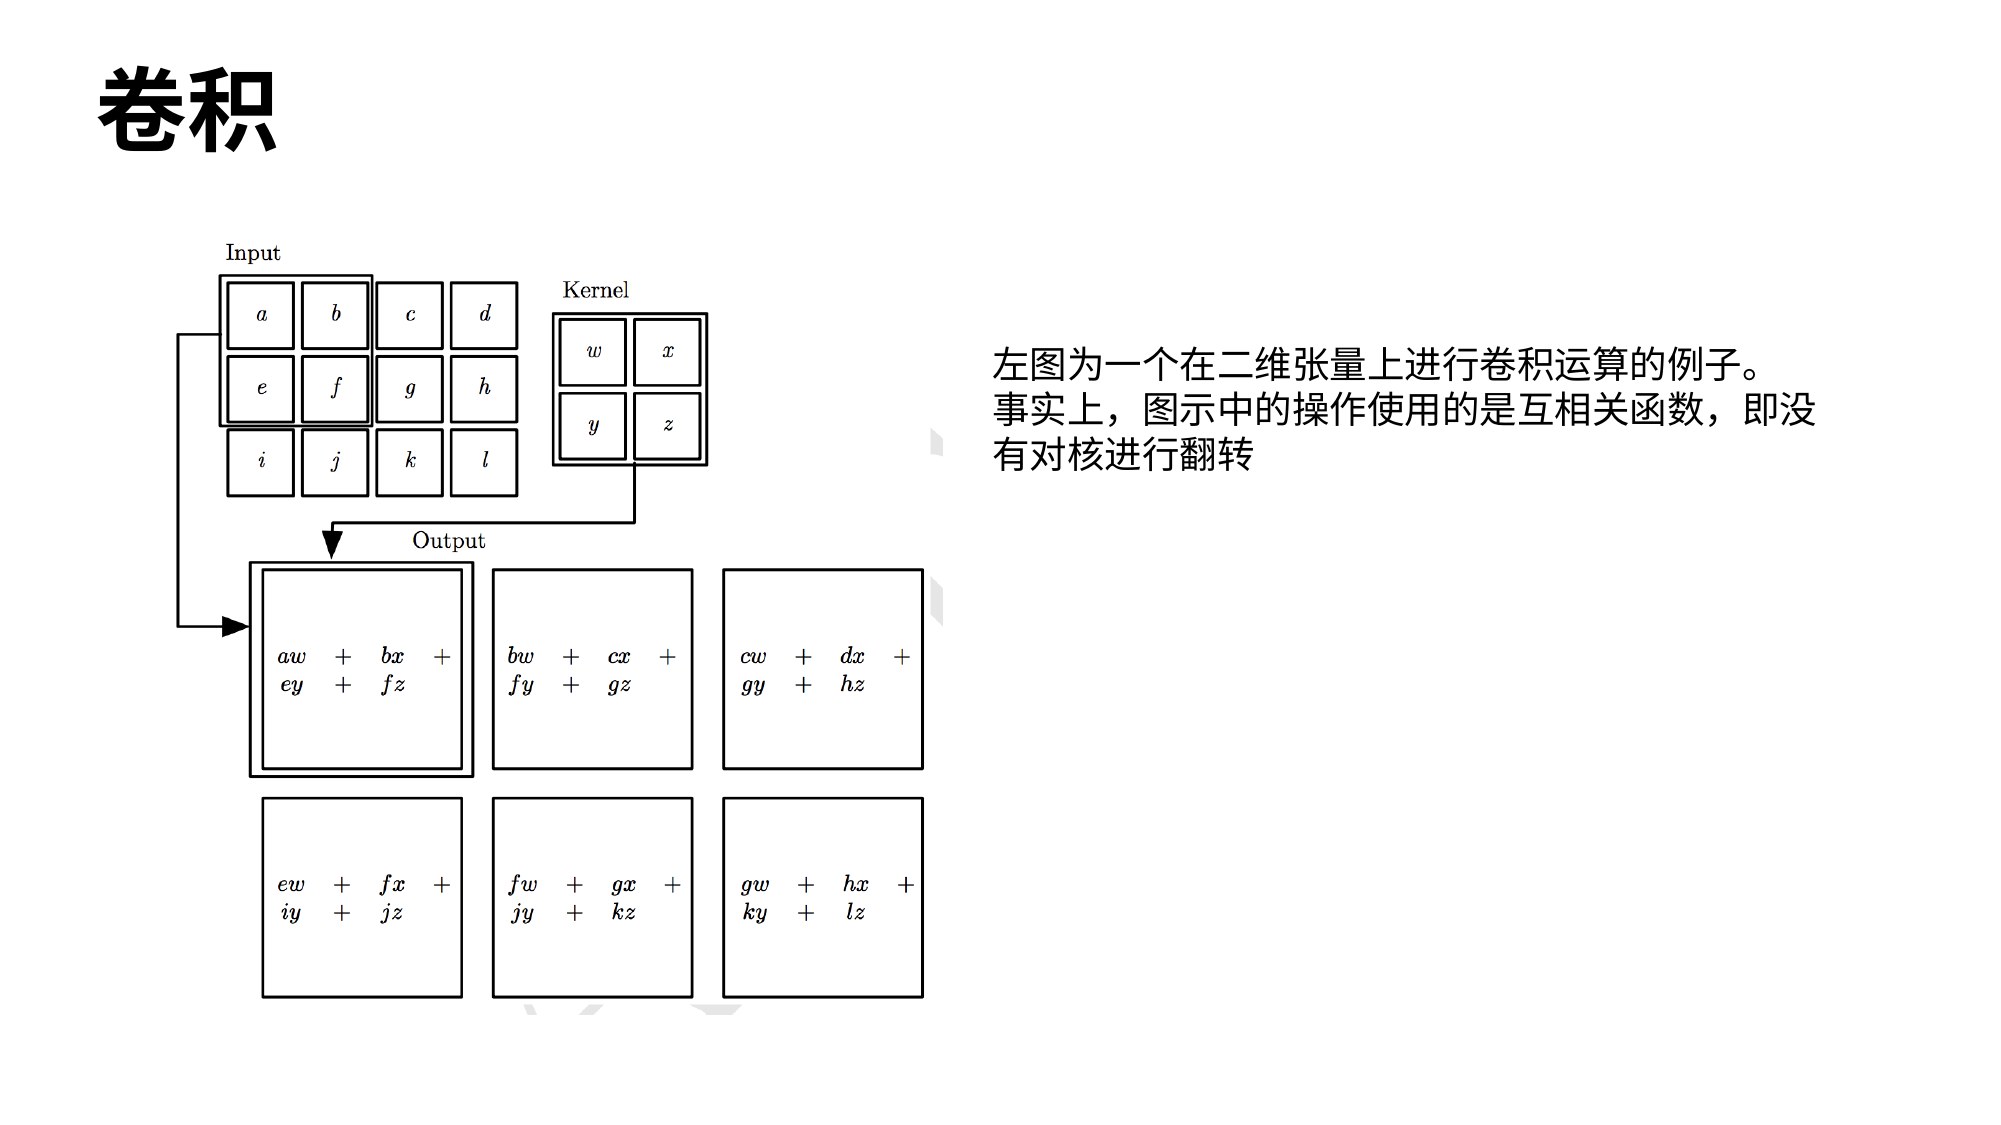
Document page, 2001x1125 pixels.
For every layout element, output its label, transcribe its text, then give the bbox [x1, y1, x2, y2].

picture [131, 228, 943, 1015]
text_box 左图为一个在二维张量上进行卷积运算的例子。 事实上，图示中的操作使用的是互相关函数，即没有对核进行翻转 [977, 334, 1869, 484]
text_box 卷积 [80, 36, 1806, 193]
